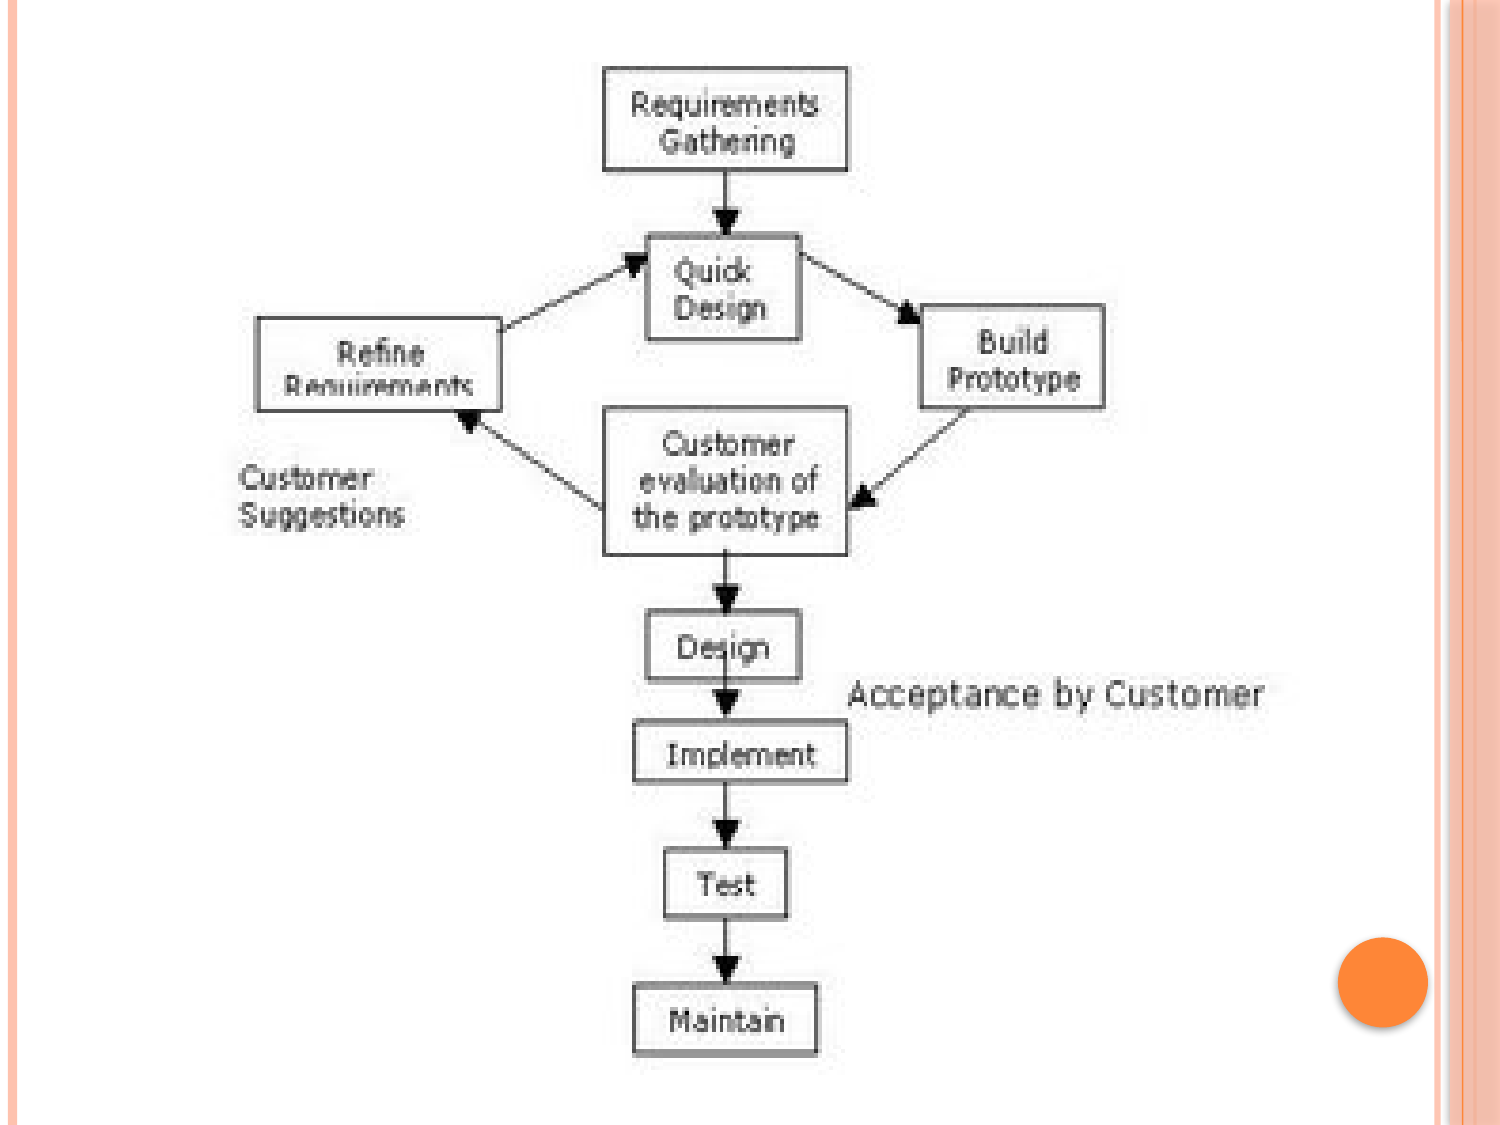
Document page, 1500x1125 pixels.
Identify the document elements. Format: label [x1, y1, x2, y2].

picture [86, 61, 1301, 1076]
